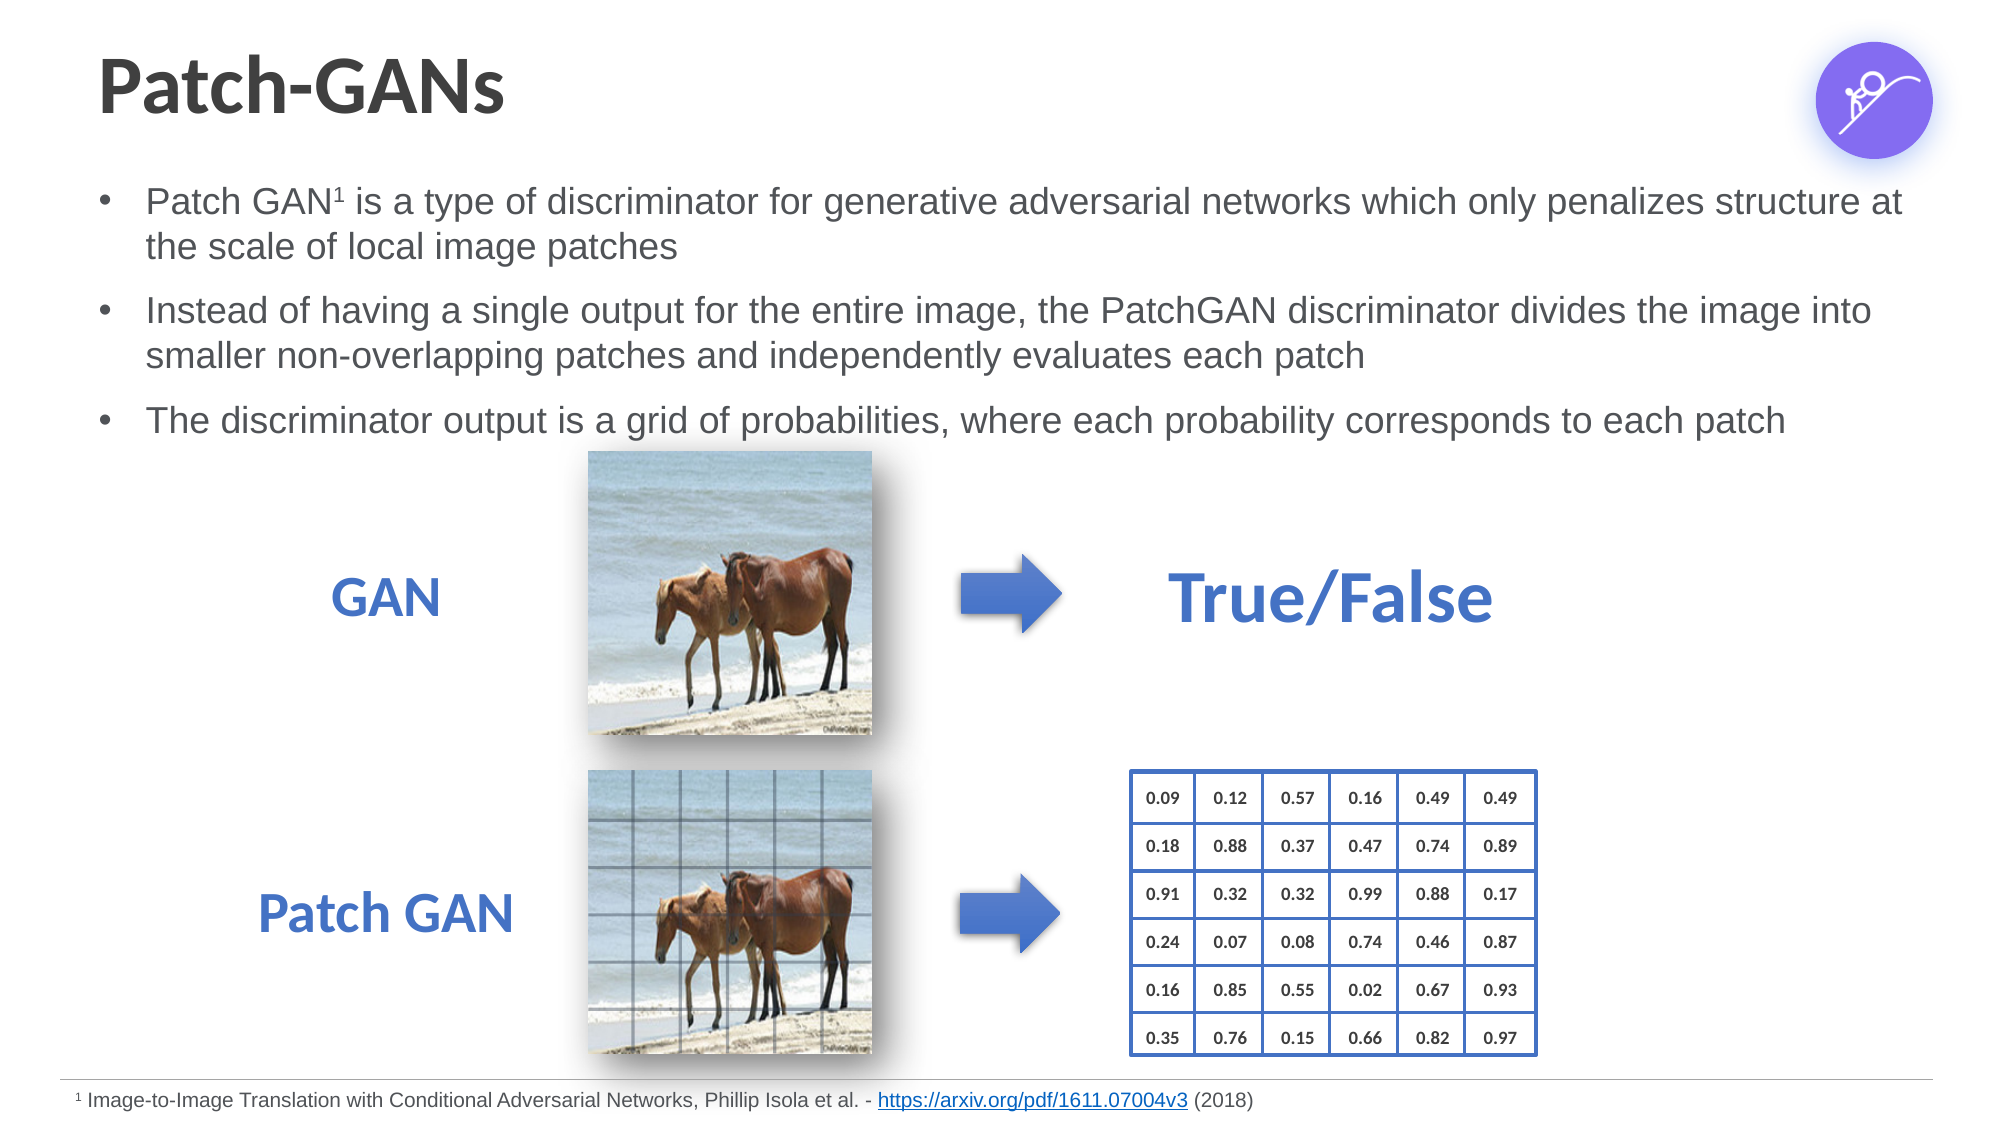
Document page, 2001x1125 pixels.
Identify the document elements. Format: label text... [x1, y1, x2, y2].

text_box [961, 553, 1062, 634]
table_header 0.12 [1196, 769, 1264, 773]
text_box GAN [316, 550, 457, 636]
table_header 0.49 [1466, 769, 1534, 773]
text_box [588, 770, 872, 1054]
title Patch-GANs [83, 41, 1815, 131]
table_header 0.16 [1331, 769, 1399, 773]
picture [588, 451, 872, 735]
table_header 0.09 [1129, 769, 1196, 817]
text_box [1130, 773, 1536, 1057]
table_header 0.57 [1264, 769, 1331, 773]
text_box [1815, 41, 1933, 159]
text_box Patch GAN [243, 867, 531, 952]
text_box True/False [1153, 540, 1510, 646]
text_box [959, 873, 1061, 953]
text_box 1 Image-to-Image Translation with Conditional Adversarial Networks, Phillip Isola et al. - https://arxiv.org/pdf/1611.07004v3 (2018) [60, 1080, 1933, 1120]
table_header 0.49 [1399, 769, 1466, 773]
